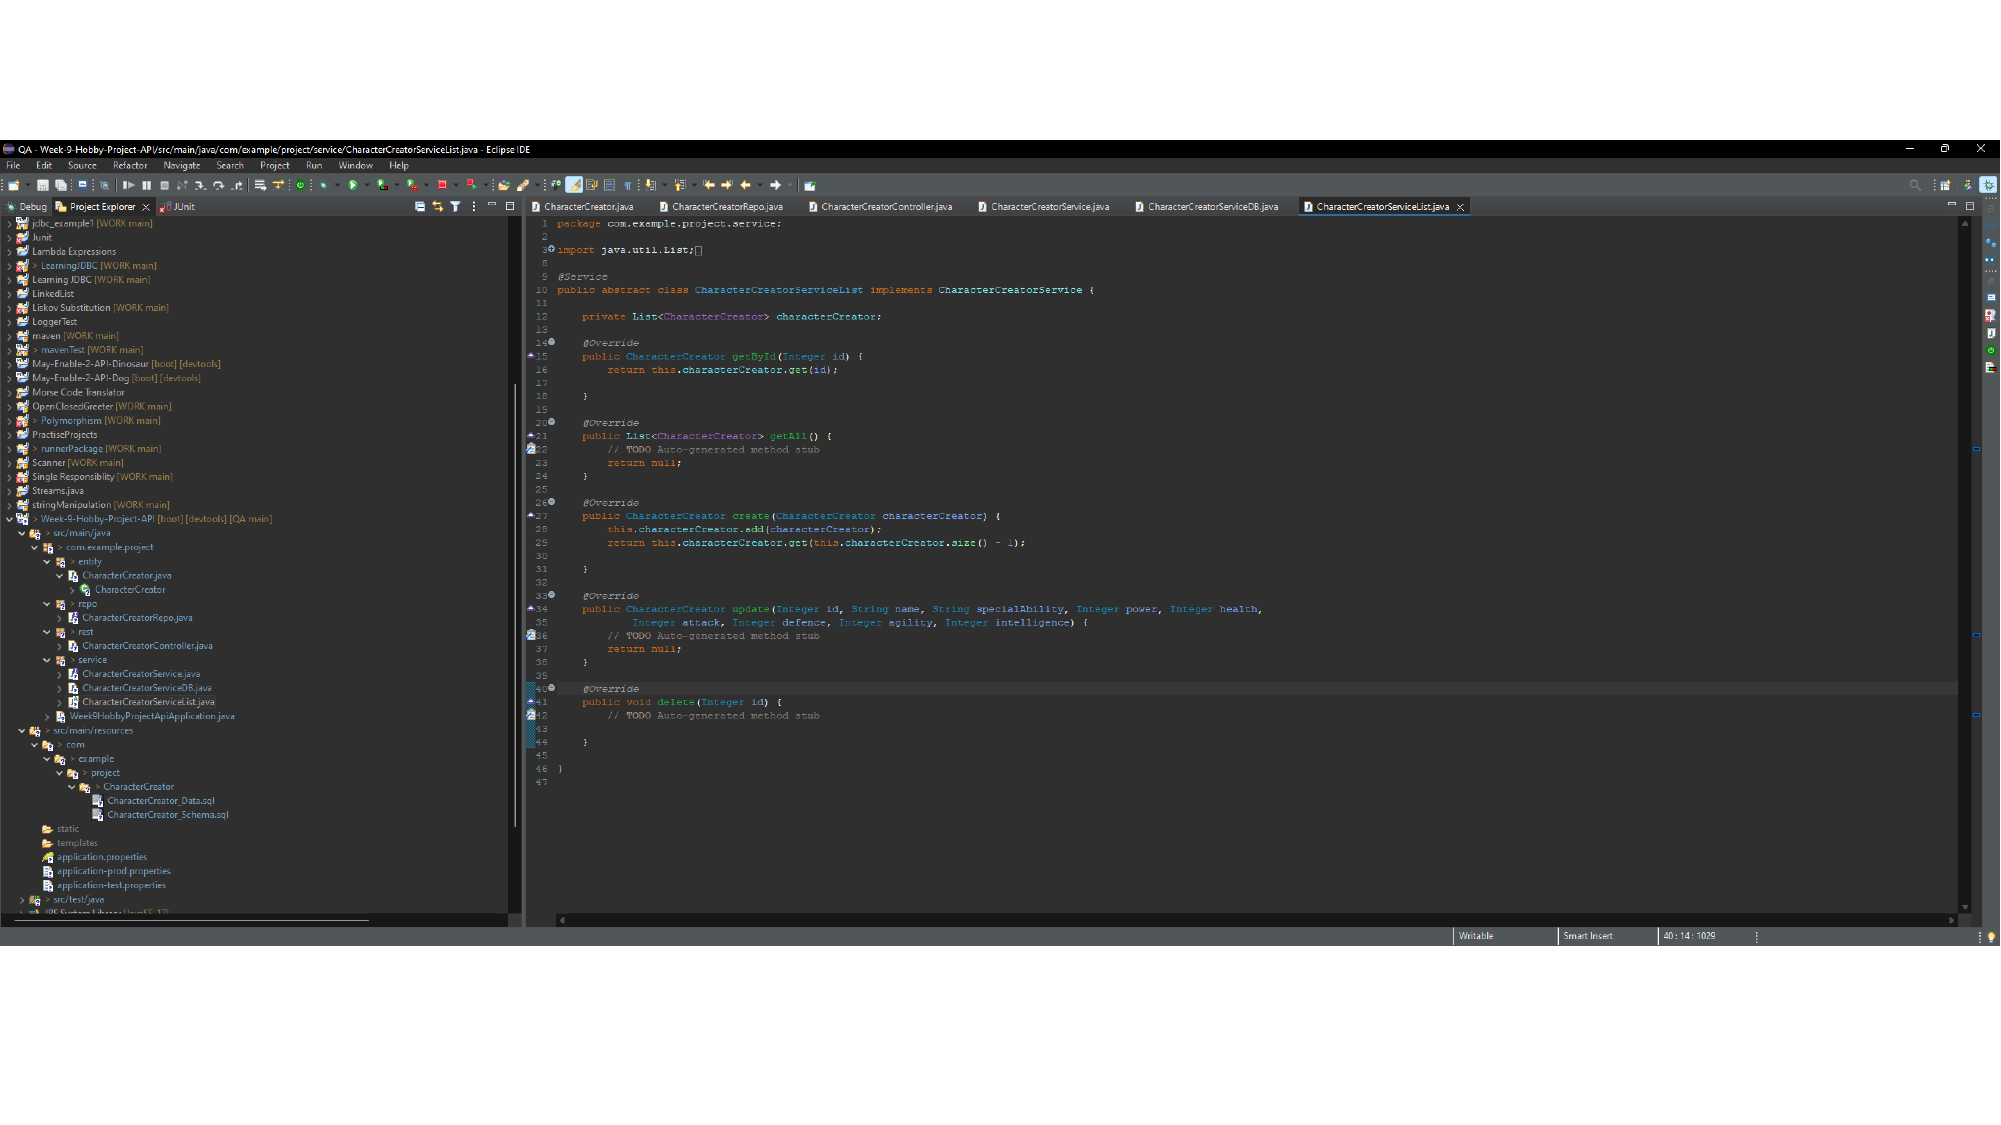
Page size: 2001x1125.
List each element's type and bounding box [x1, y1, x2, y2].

picture [0, 140, 2000, 946]
